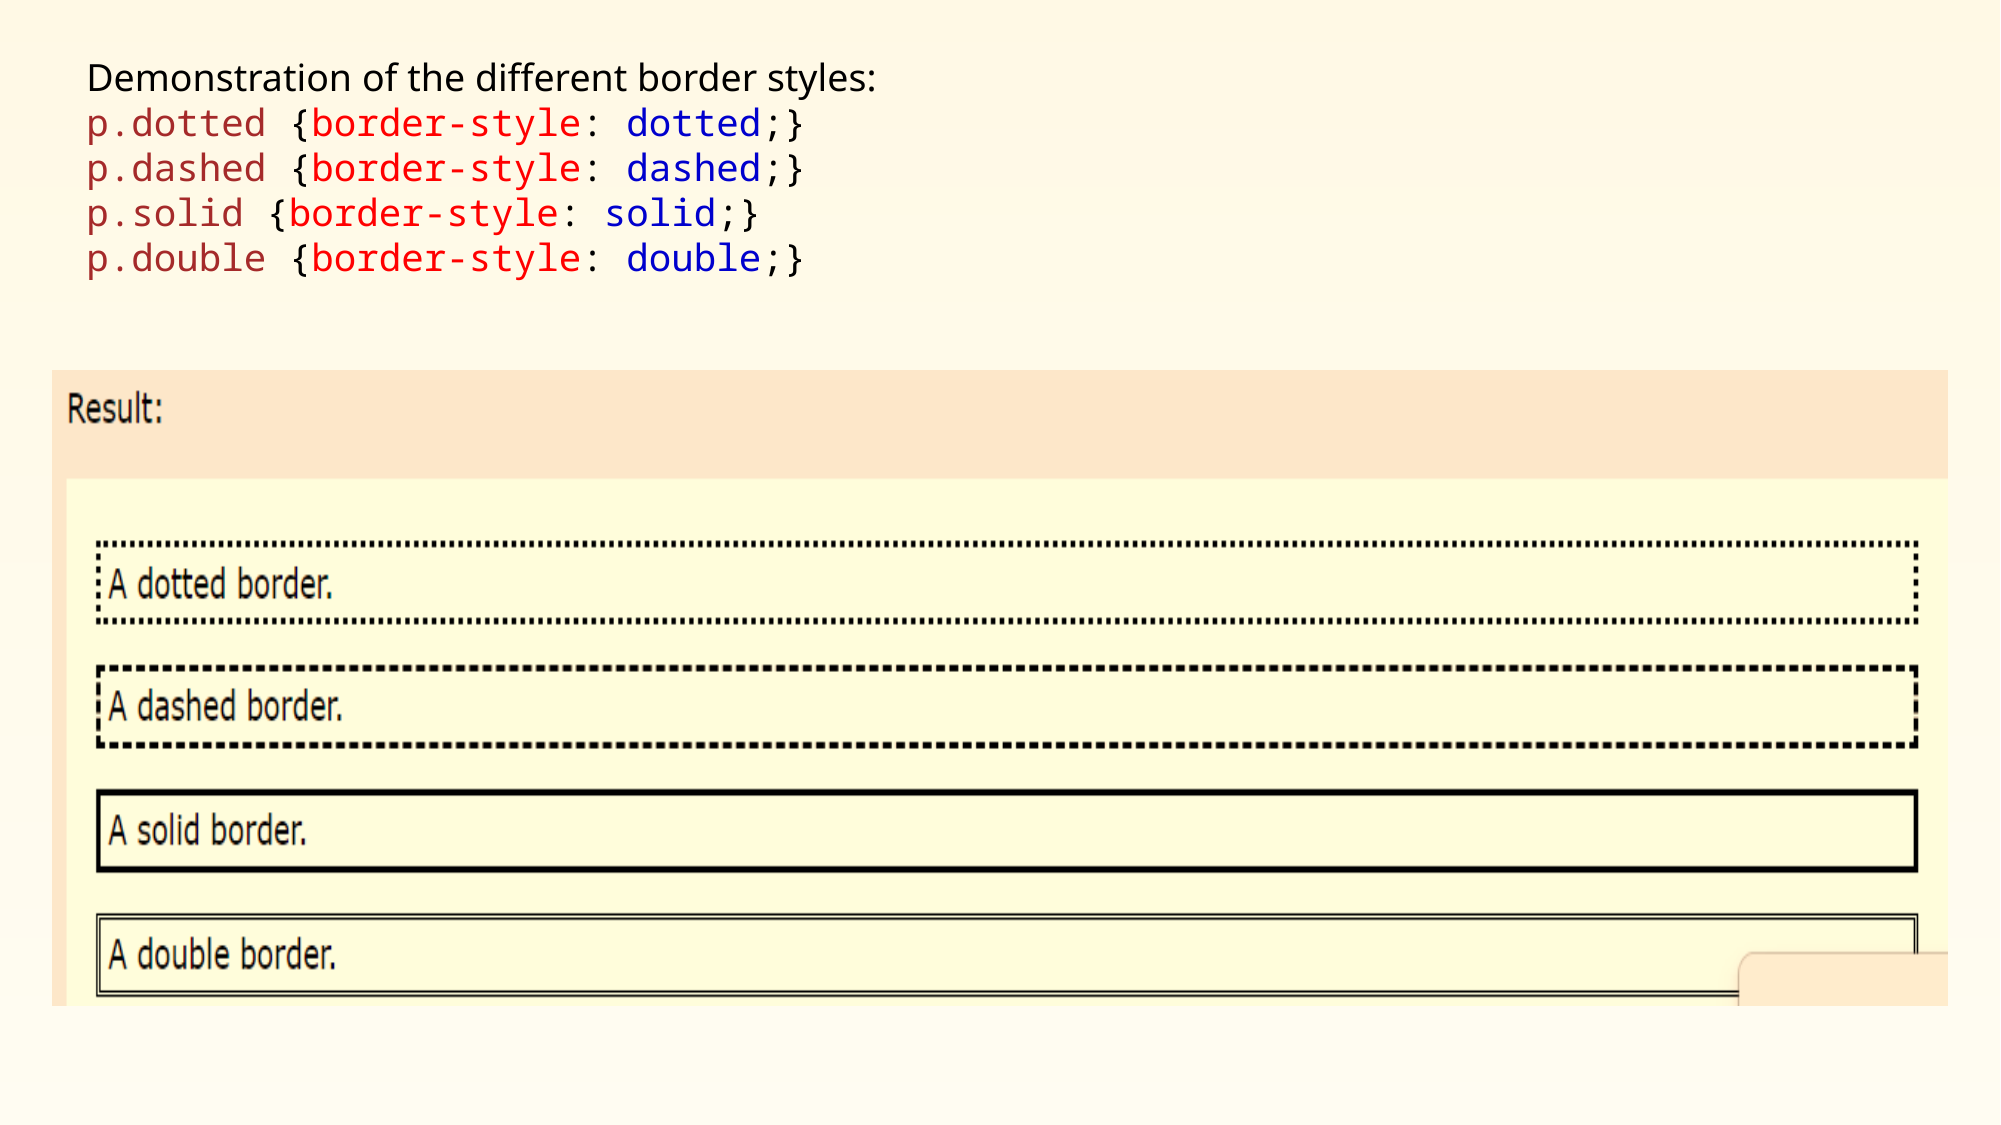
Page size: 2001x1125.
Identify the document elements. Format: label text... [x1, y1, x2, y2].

text_box Demonstration of the different border styles: p.dotted {border-style: dotted;} p.dashed {border-style: dashed;} p.solid {border-style: solid;} p.double {border-style: double;} [71, 46, 1566, 287]
picture [52, 370, 1948, 1006]
